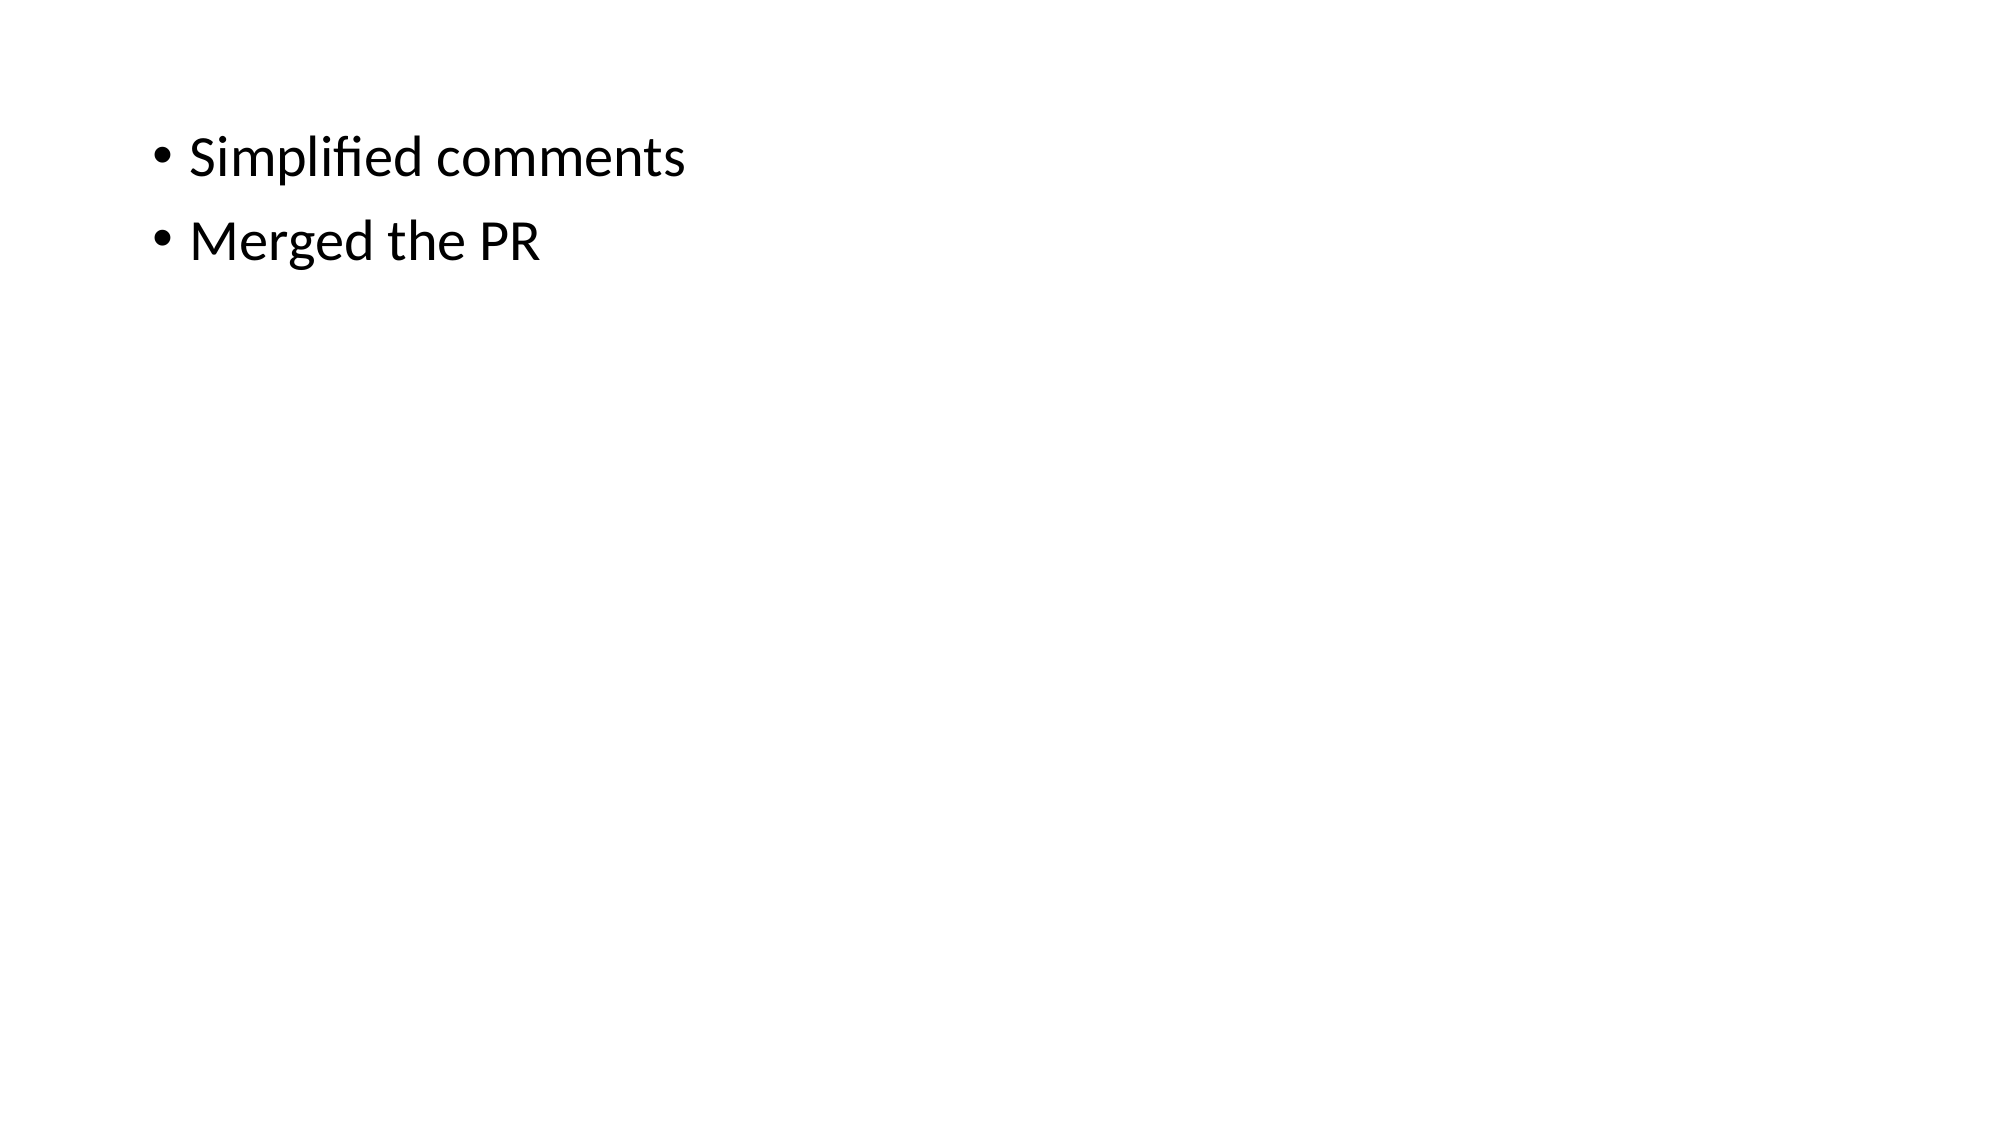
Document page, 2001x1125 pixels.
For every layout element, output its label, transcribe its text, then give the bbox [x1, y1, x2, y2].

list Simplified comments Merged the PR [137, 118, 1863, 833]
